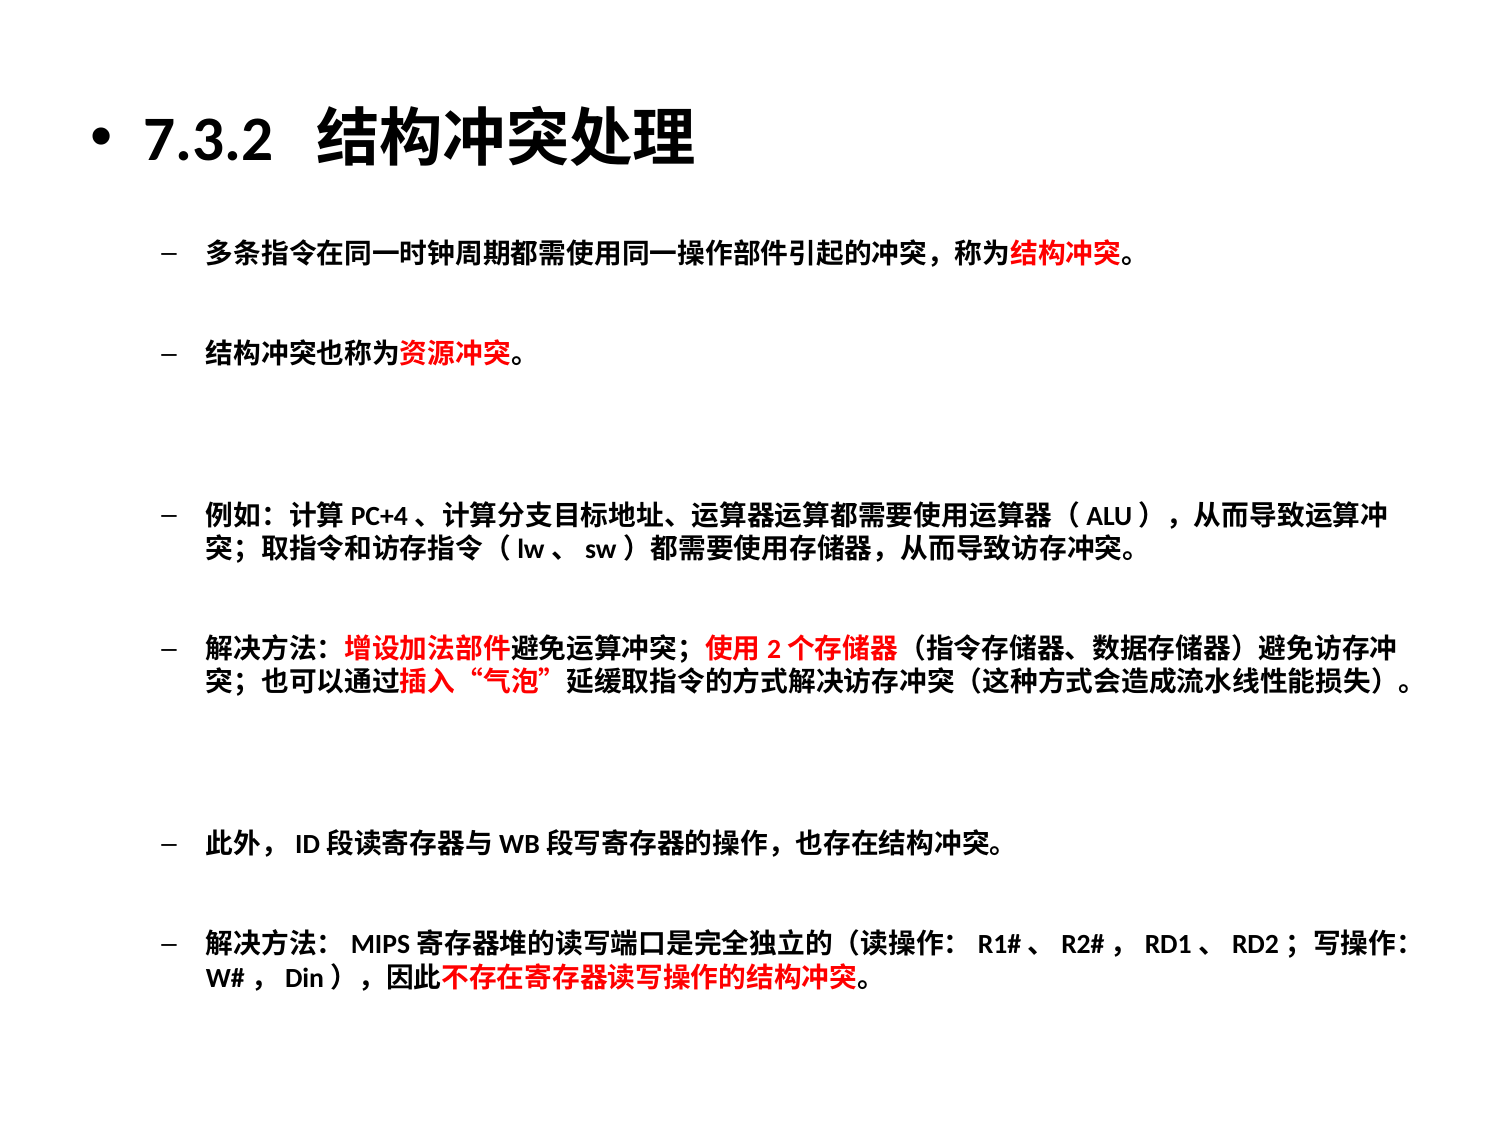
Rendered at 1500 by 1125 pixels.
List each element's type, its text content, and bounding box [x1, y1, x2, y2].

list 7.3.2 结构冲突处理 多条指令在同一时钟周期都需使用同一操作部件引起的冲突，称为结构冲突。 结构冲突也称为资源冲突。 例如：计算PC+4、计算分支目标地址、运算器运算都需要使用运算器（ALU），从而导致运算冲突；取指令和访存指令（lw、sw）都需要使用存储器，从而导致访存冲突。 解决方法：增设加法部件避免运算冲突；使用2个存储器（指令存储器、数据存储器）避免访存冲突；也可以通过插入“气泡”延缓取指令的方式解决访存冲突（这种方式会造成流水线性能损失）。 此外，ID段读寄存器与WB段写寄存器的操作，也存在结构冲突。 解决方法：MIPS寄存器堆的读写端口是完全独立的（读操作：R1#、R2#，RD1、RD2；写操作：W#，Din），因此不存在寄存器读写操作的结构冲突。 [75, 90, 1425, 1012]
